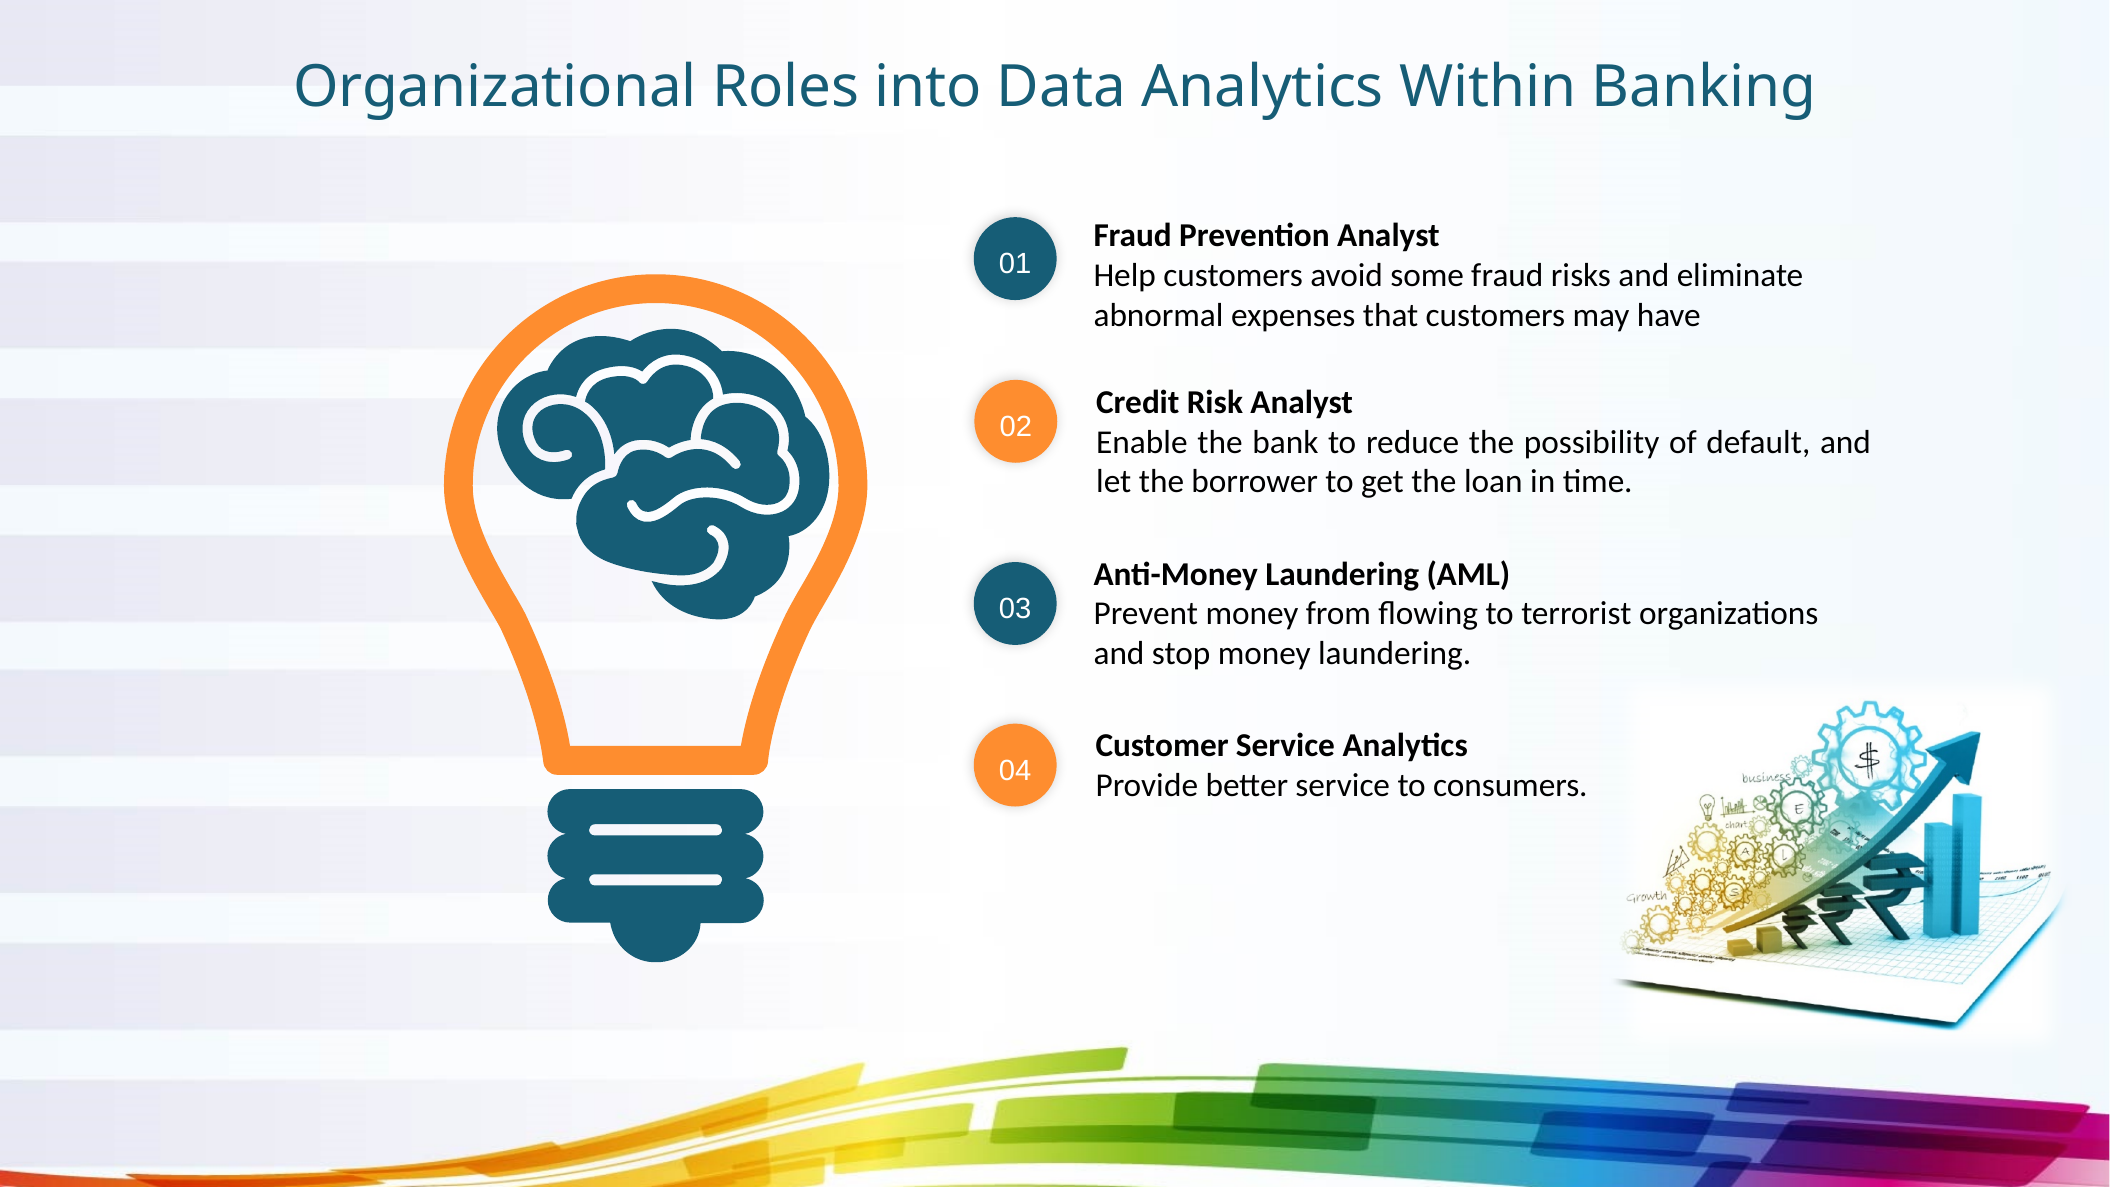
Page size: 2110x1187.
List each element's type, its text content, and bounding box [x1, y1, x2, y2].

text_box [480, 307, 831, 621]
text_box [443, 367, 480, 593]
text_box Customer Service Analytics Provide better service to consumers. [1095, 723, 1609, 804]
text_box Credit Risk Analyst Enable the bank to reduce the possibility of default, and let the borrower to get the loan in time. [1096, 379, 1873, 500]
text_box [831, 367, 868, 593]
text_box Anti-Money Laundering (AML) Prevent money from flowing to terrorist organizations and stop money laundering. [1093, 551, 1870, 672]
text_box Fraud Prevention Analyst Help customers avoid some fraud risks and eliminate abnormal expenses that customers may have [1093, 213, 1870, 334]
picture [0, 0, 2110, 1187]
text_box 02 [973, 378, 1059, 464]
text_box 03 [972, 560, 1058, 646]
text_box 04 [972, 722, 1058, 808]
text_box 01 [972, 216, 1058, 302]
text_box Organizational Roles into Data Analytics Within Banking [192, 26, 1917, 125]
text_box [496, 621, 815, 775]
text_box [547, 789, 764, 963]
text_box [542, 274, 769, 307]
